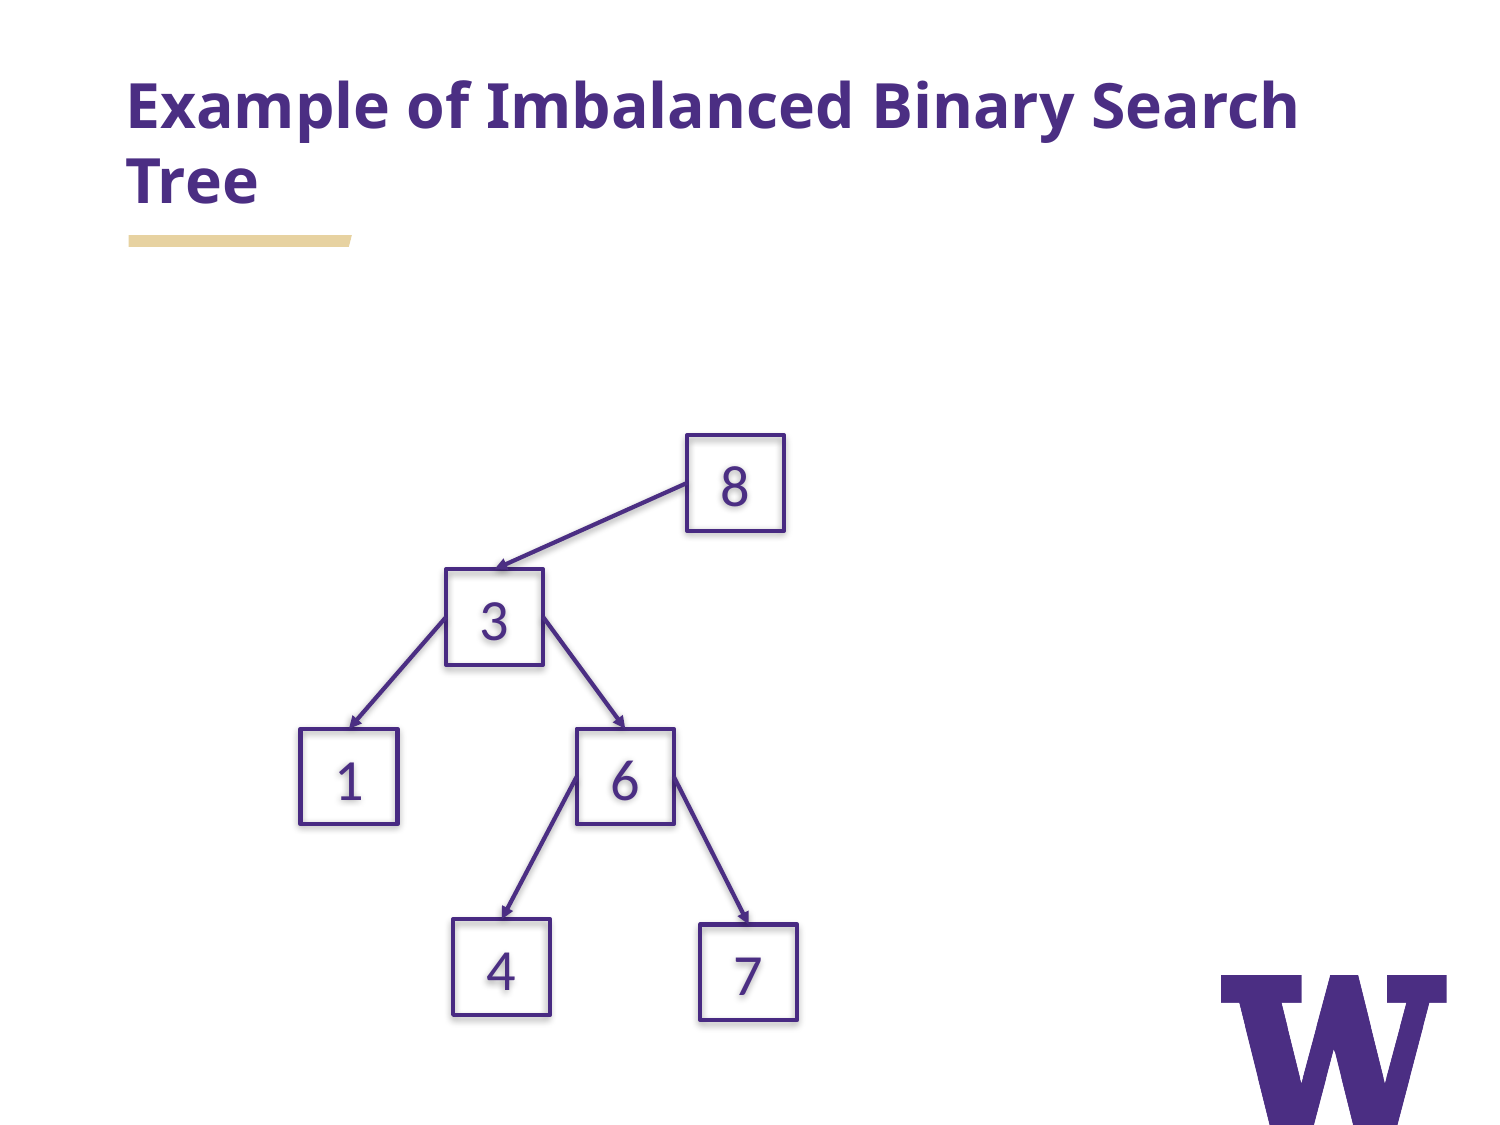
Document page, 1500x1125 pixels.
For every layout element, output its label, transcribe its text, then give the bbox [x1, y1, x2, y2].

picture [128, 235, 352, 247]
text_box 1 [300, 728, 398, 825]
text_box 3 [445, 568, 544, 666]
picture [1221, 975, 1447, 1125]
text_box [542, 616, 626, 730]
text_box 4 [452, 918, 551, 1016]
text_box 7 [699, 924, 798, 1021]
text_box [673, 776, 749, 925]
text_box 8 [686, 434, 785, 531]
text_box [348, 616, 447, 730]
title Example of Imbalanced Binary Search Tree [110, 60, 1453, 224]
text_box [501, 776, 577, 920]
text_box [494, 482, 688, 570]
text_box 6 [576, 728, 674, 825]
